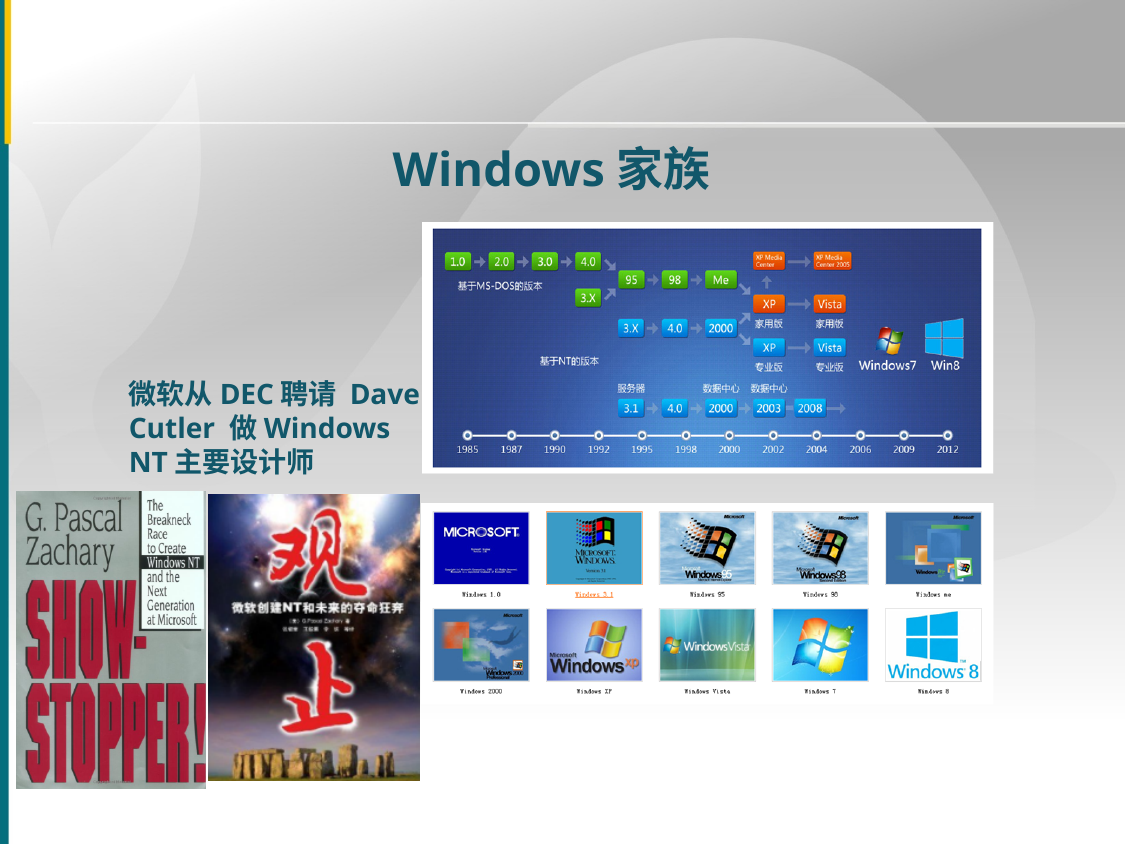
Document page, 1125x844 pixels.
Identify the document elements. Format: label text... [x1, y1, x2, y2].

picture [0, 0, 1125, 844]
text_box 微软从DEC聘请 Dave Cutler 做Windows NT主要设计师 [114, 369, 440, 486]
text_box Windows家族 [377, 131, 853, 203]
